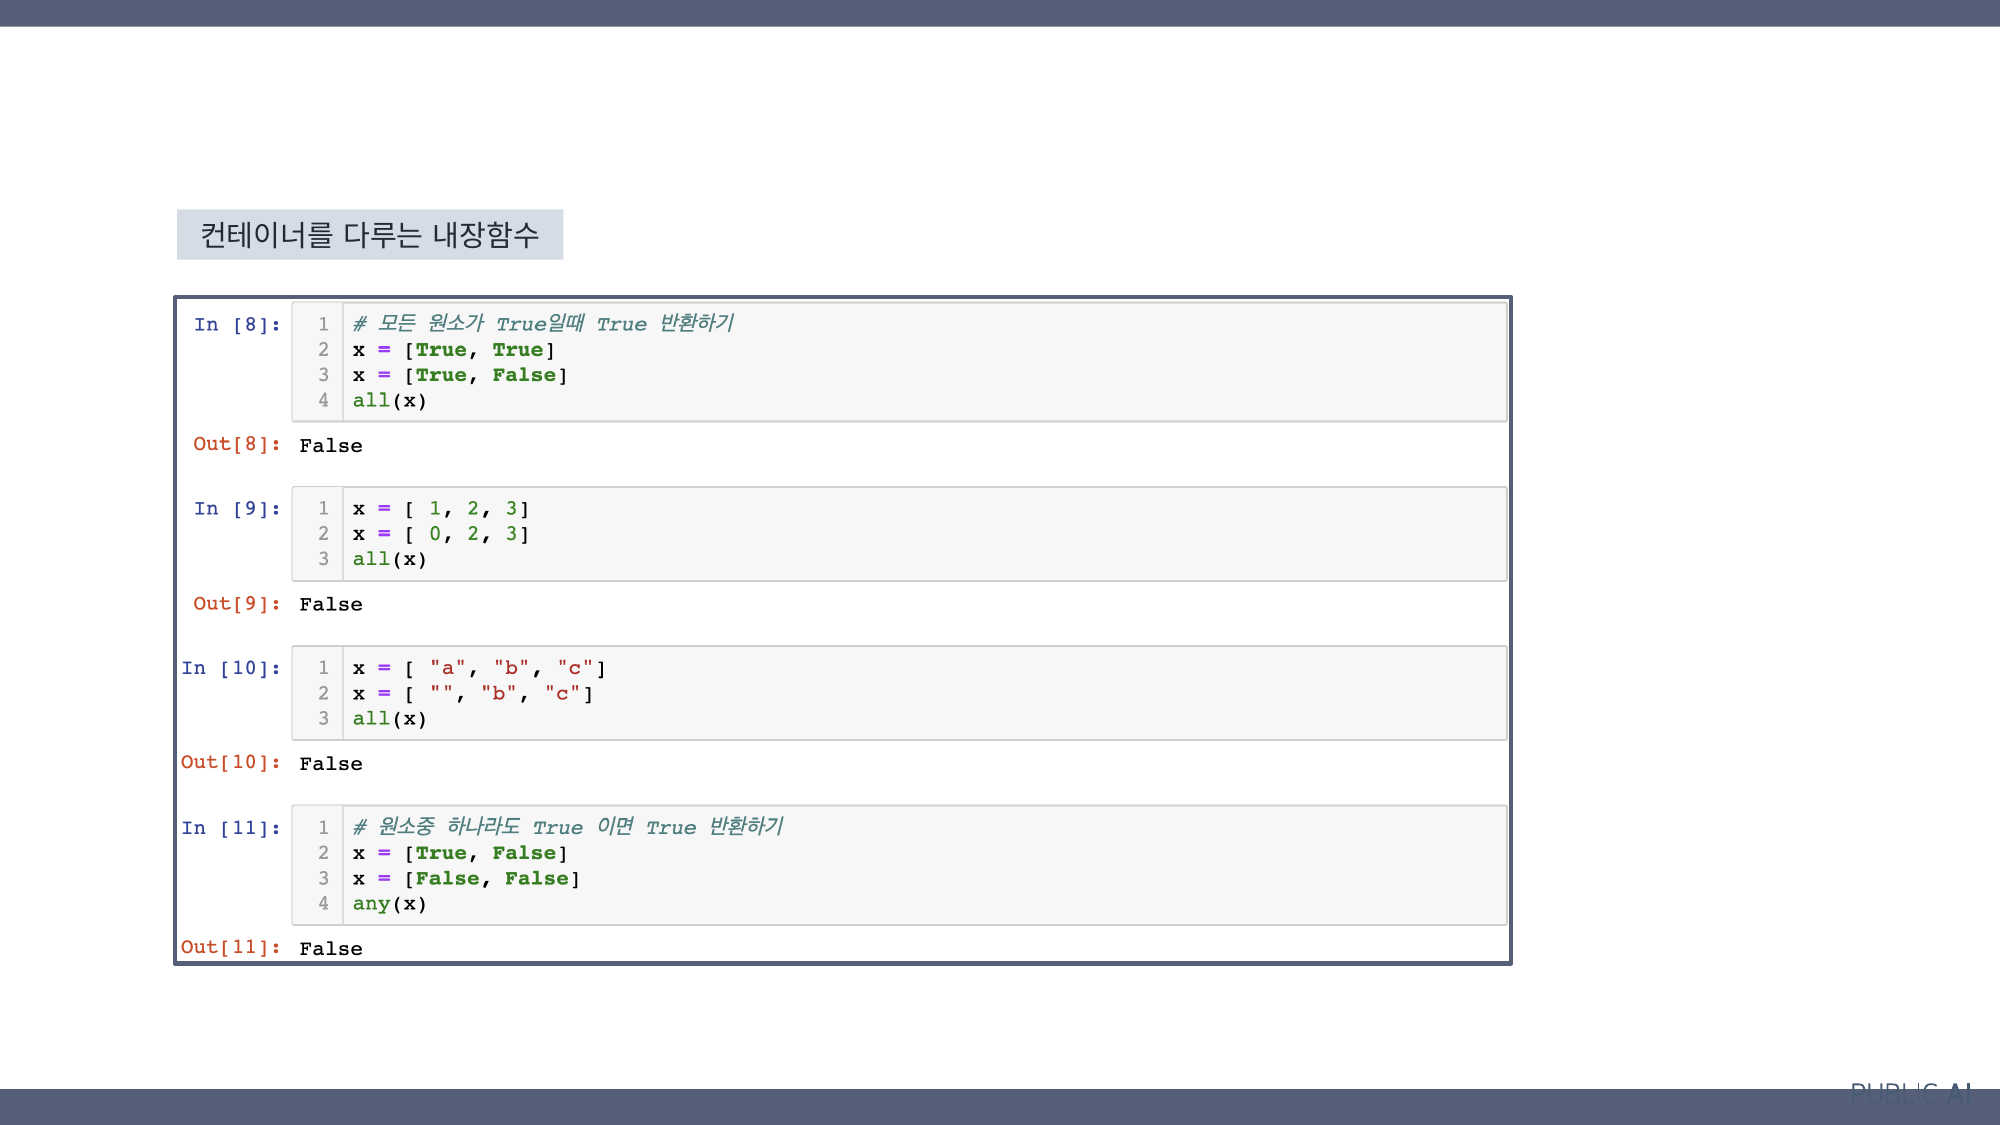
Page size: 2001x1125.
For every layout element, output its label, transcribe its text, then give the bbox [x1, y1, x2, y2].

text_box 컨테이너를 다루는 내장함수 [177, 209, 564, 260]
picture [176, 299, 1510, 962]
